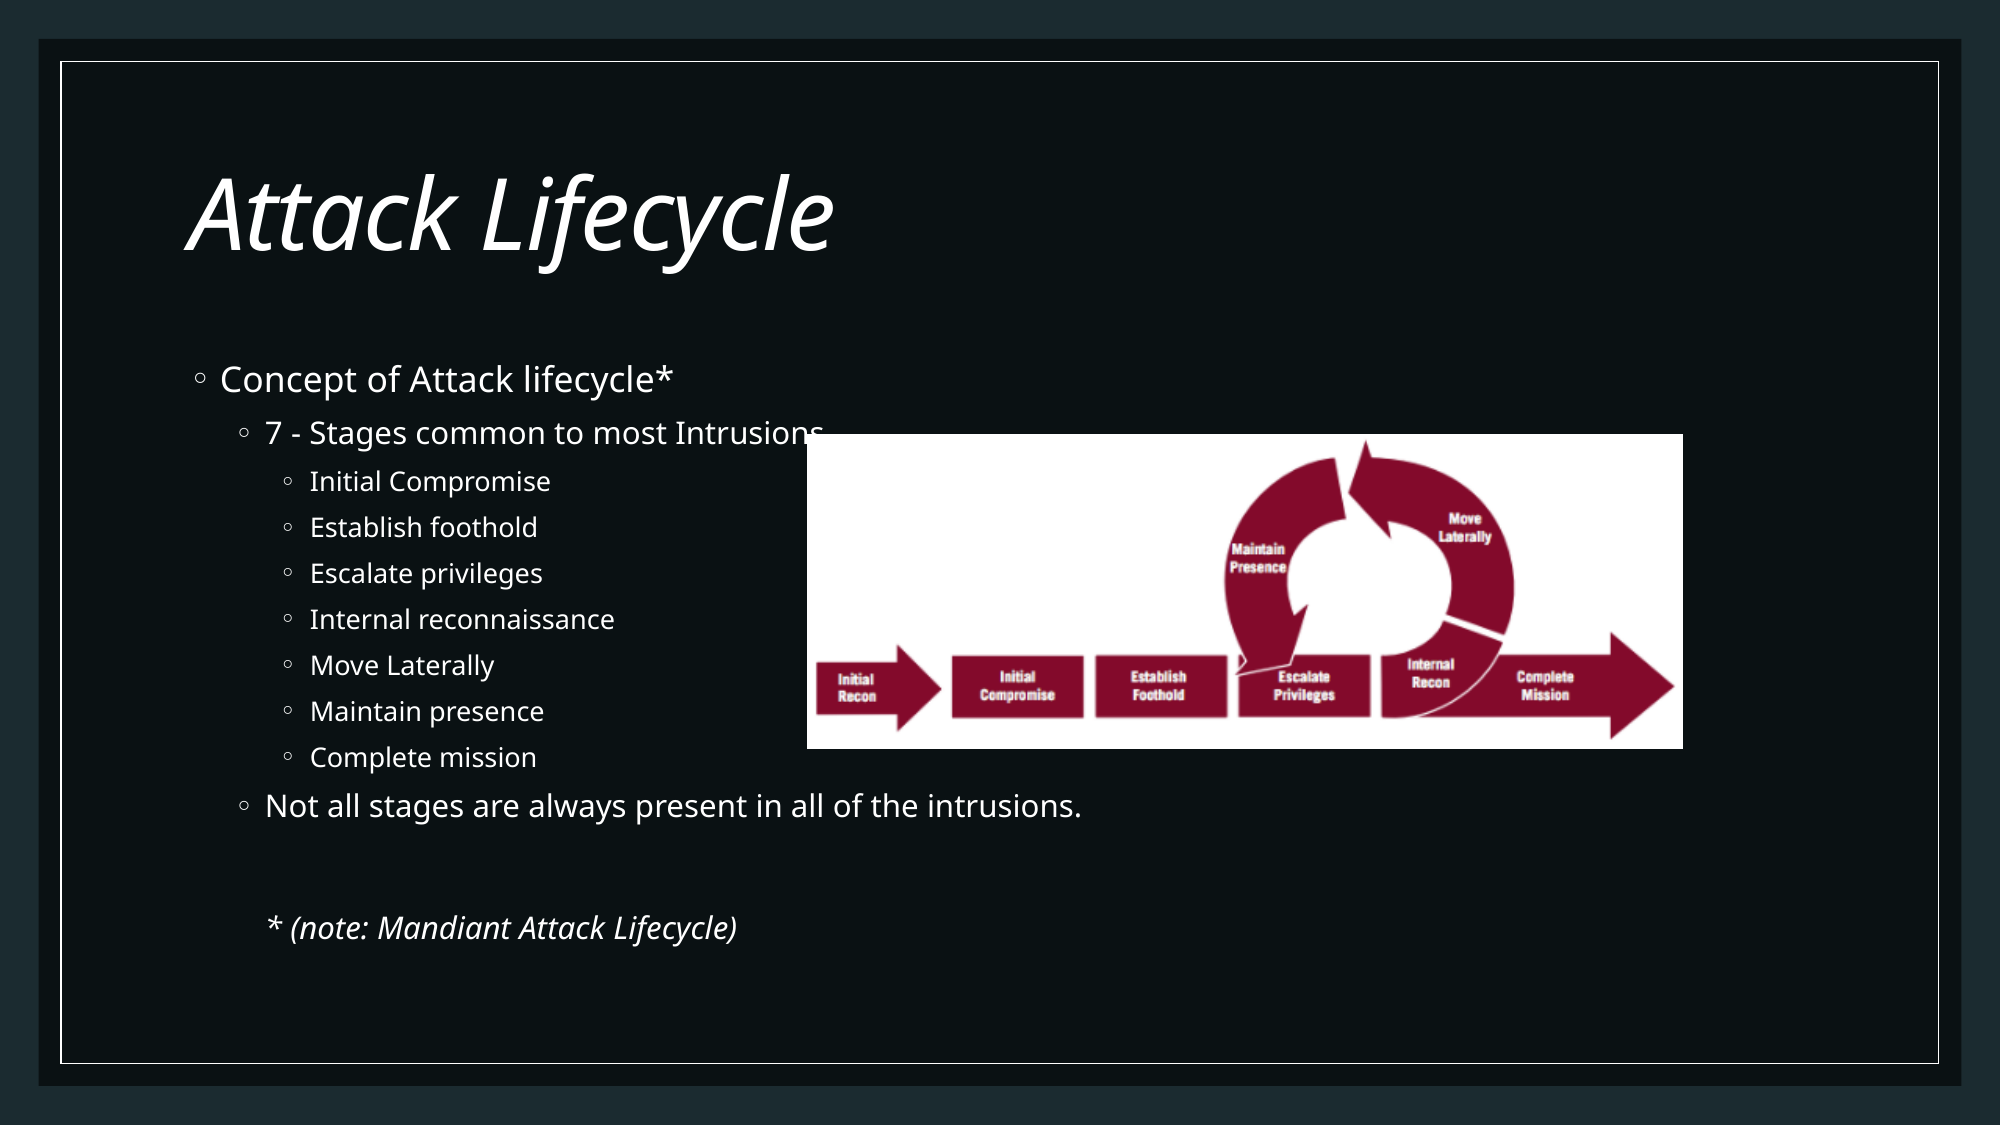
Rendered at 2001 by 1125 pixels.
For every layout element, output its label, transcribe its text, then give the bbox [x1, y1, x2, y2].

title Attack Lifecycle [174, 105, 1825, 331]
picture [807, 434, 1683, 750]
list Concept of Attack lifecycle* 7 - Stages common to most Intrusions Initial Compromise Establish foothold Escalate privileges Internal reconnaissance Move Laterally Maintain presence Complete mission Not all stages are always present in all of the intrusions. * (note: Mandiant Attack Lifecycle) [174, 345, 1825, 977]
